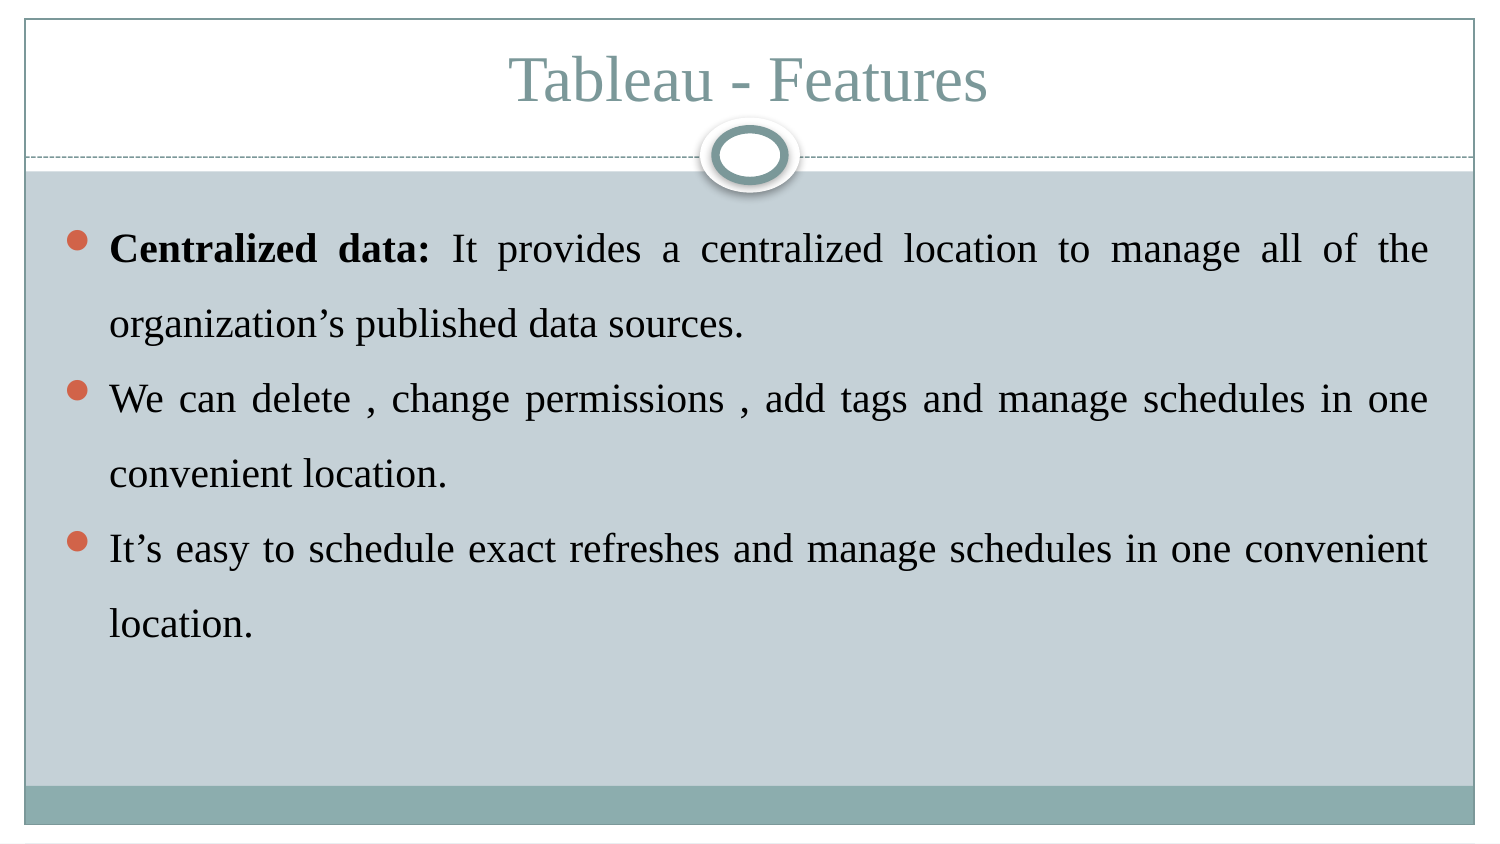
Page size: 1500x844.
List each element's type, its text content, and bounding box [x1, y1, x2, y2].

title Tableau - Features [49, 28, 1450, 122]
list Centralized data: It provides a centralized location to manage all of the organization’s published data sources. We can delete , change permissions , add tags and manage schedules in one convenient location. It’s easy to schedule exact refreshes and manage schedules in one convenient location. [49, 187, 1445, 751]
